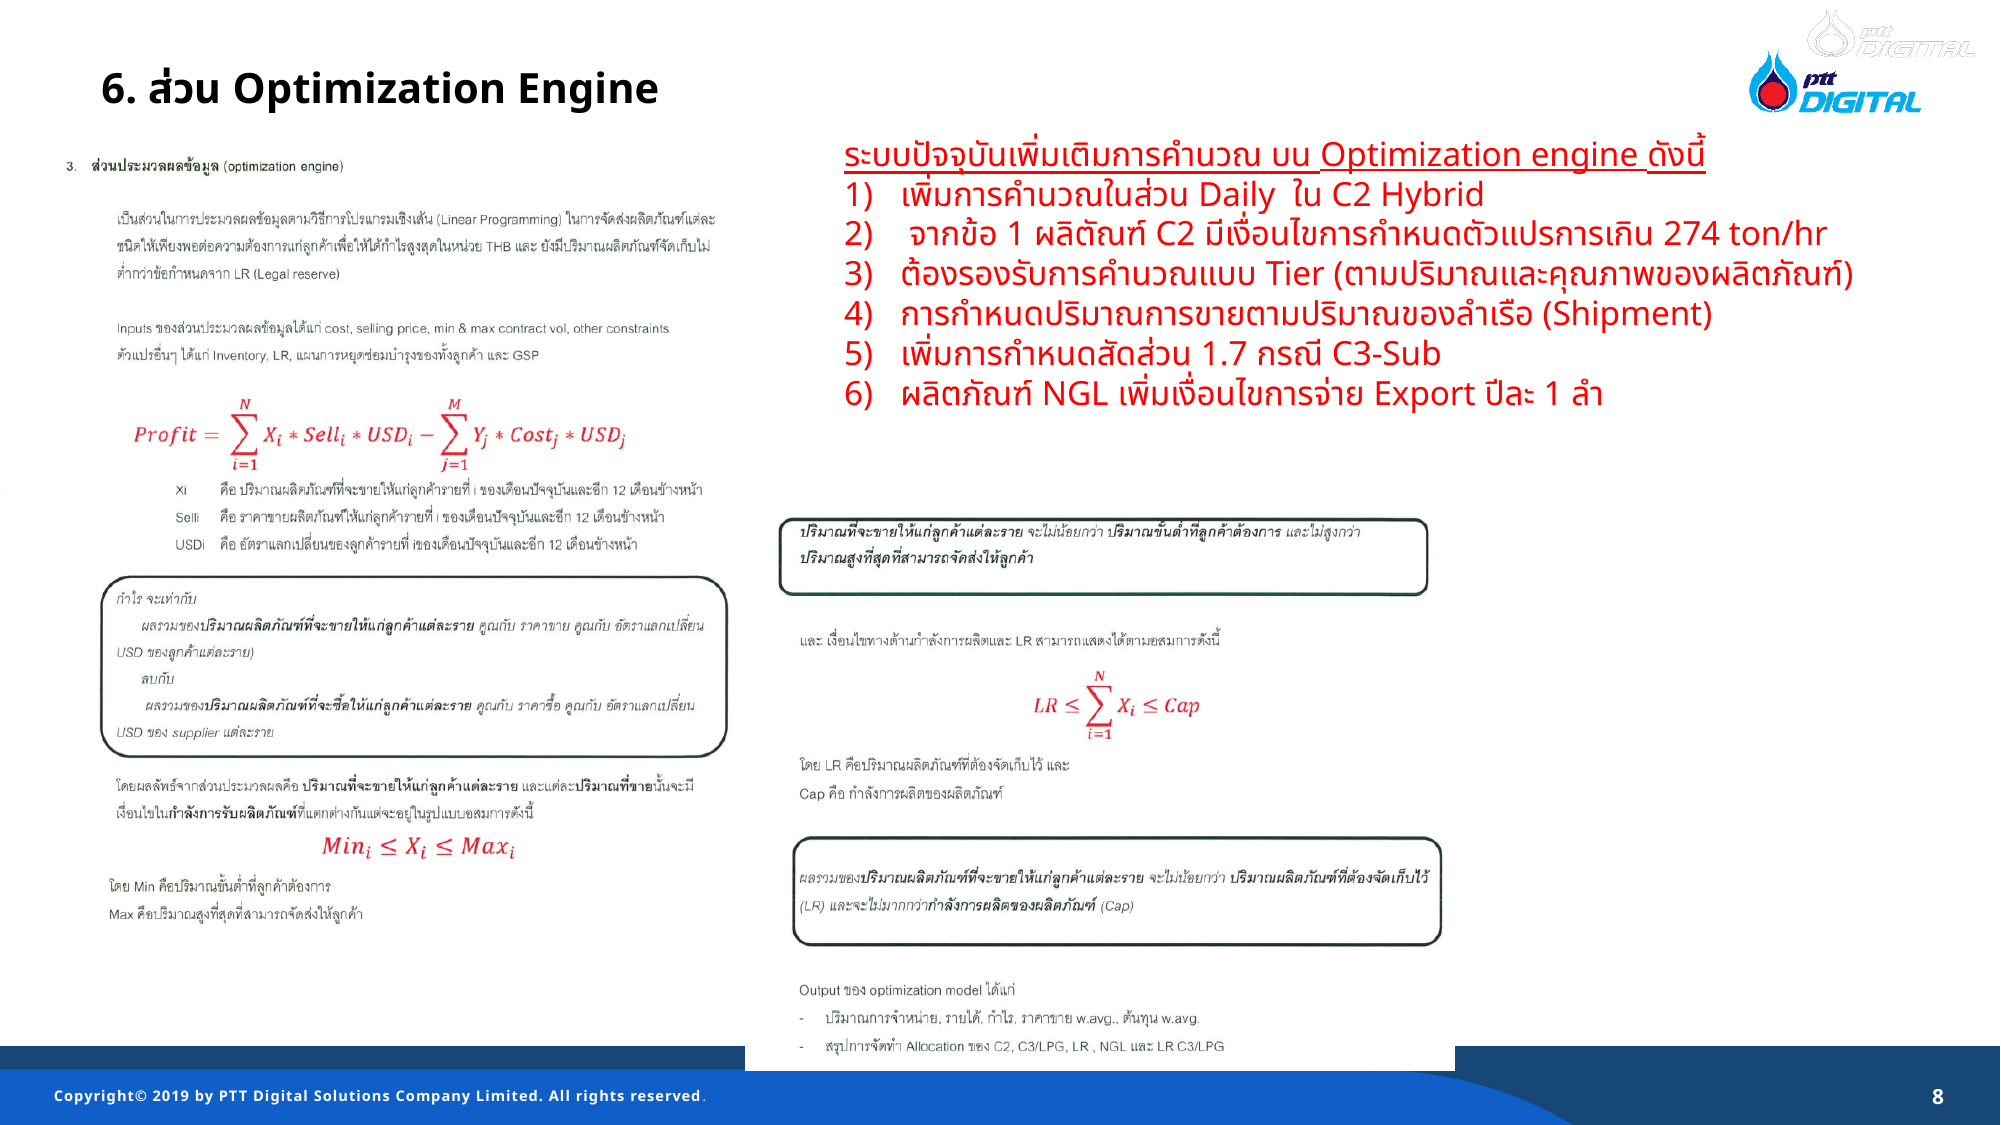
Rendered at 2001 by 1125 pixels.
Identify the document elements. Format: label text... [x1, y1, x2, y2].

picture [1744, 0, 1977, 135]
picture [86, 869, 398, 943]
slide_number 8 [1891, 1076, 1985, 1119]
picture [0, 141, 2000, 1125]
list 6. ส่วน Optimization Engine [86, 54, 1709, 114]
text_box ระบบปัจจุบันเพิ่มเติมการคำนวณ บน Optimization engine ดังนี้ เพิ่มการคำนวณในส่วน Daily ใน C2 Hybrid จากข้อ 1 ผลิตัณฑ์ C2 มีเงื่อนไขการกำหนดตัวแปรการเกิน 274 ton/hr ต้องรองรับการคำนวณแบบ Tier (ตามปริมาณและคุณภาพของผลิตภัณฑ์) การกำหนดปริมาณการขายตามปริมาณของลำเรือ (Shipment) เพิ่มการกำหนดสัดส่วน 1.7 กรณี C3-Sub ผลิตภัณฑ์ NGL เพิ่มเงื่อนไขการจ่าย Export ปีละ 1 ลำ [829, 125, 1869, 460]
